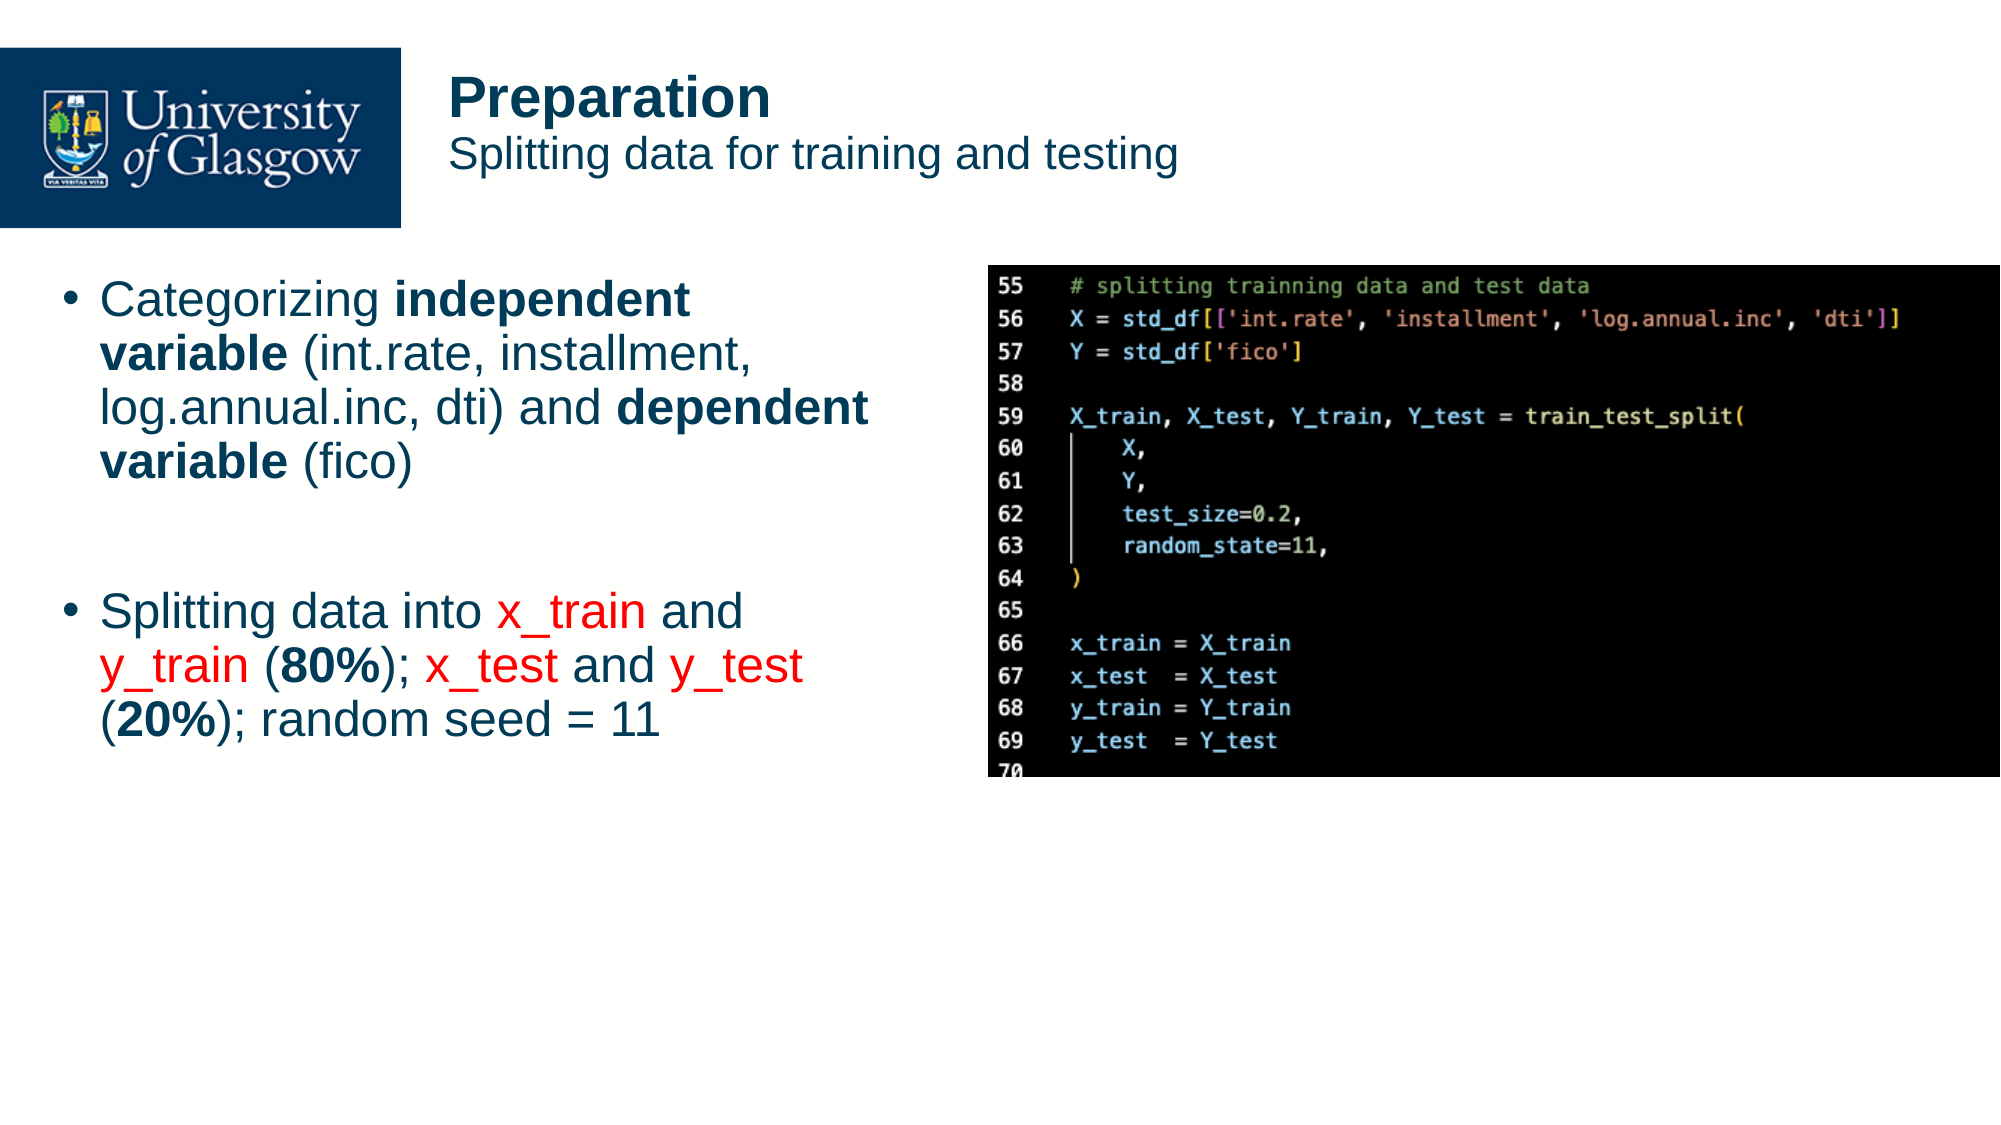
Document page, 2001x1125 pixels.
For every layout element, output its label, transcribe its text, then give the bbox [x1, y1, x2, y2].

list Categorizing independent variable (int.rate, installment, log.annual.inc, dti) and dependent variable (fico) Splitting data into x_train and y_train (80%); x_test and y_test (20%); random seed = 11 [47, 265, 897, 1016]
picture [0, 0, 2000, 1125]
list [988, 265, 2000, 777]
title Preparation Splitting data for training and testing [433, 59, 1863, 231]
